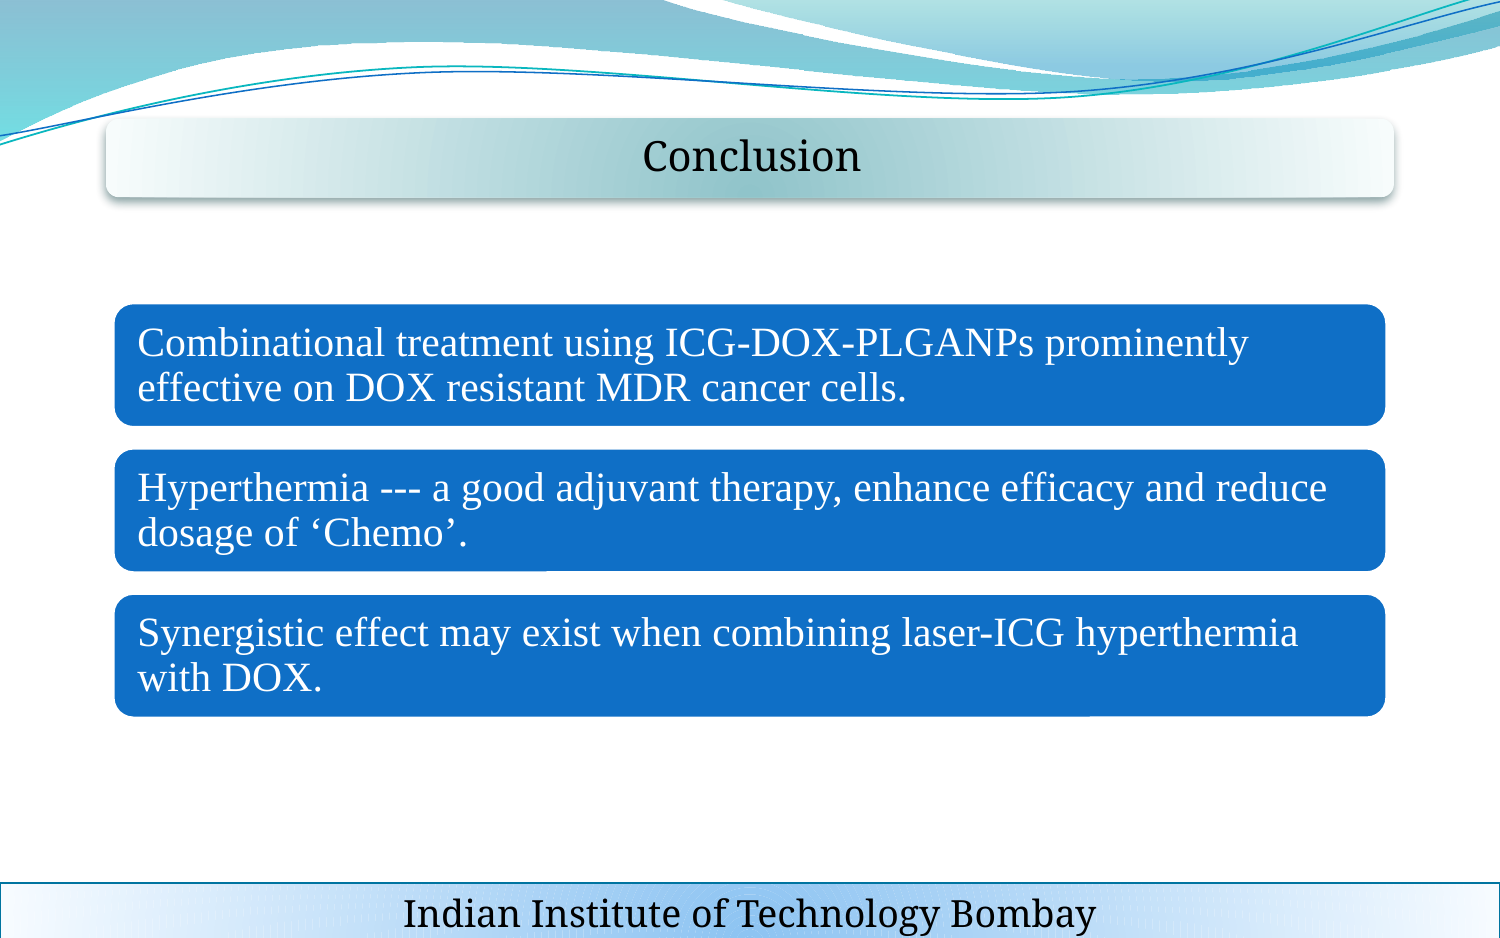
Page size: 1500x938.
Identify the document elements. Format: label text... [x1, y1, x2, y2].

text_box Indian Institute of Technology Bombay [0, 882, 1500, 938]
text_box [105, 118, 1395, 207]
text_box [112, 301, 1388, 719]
